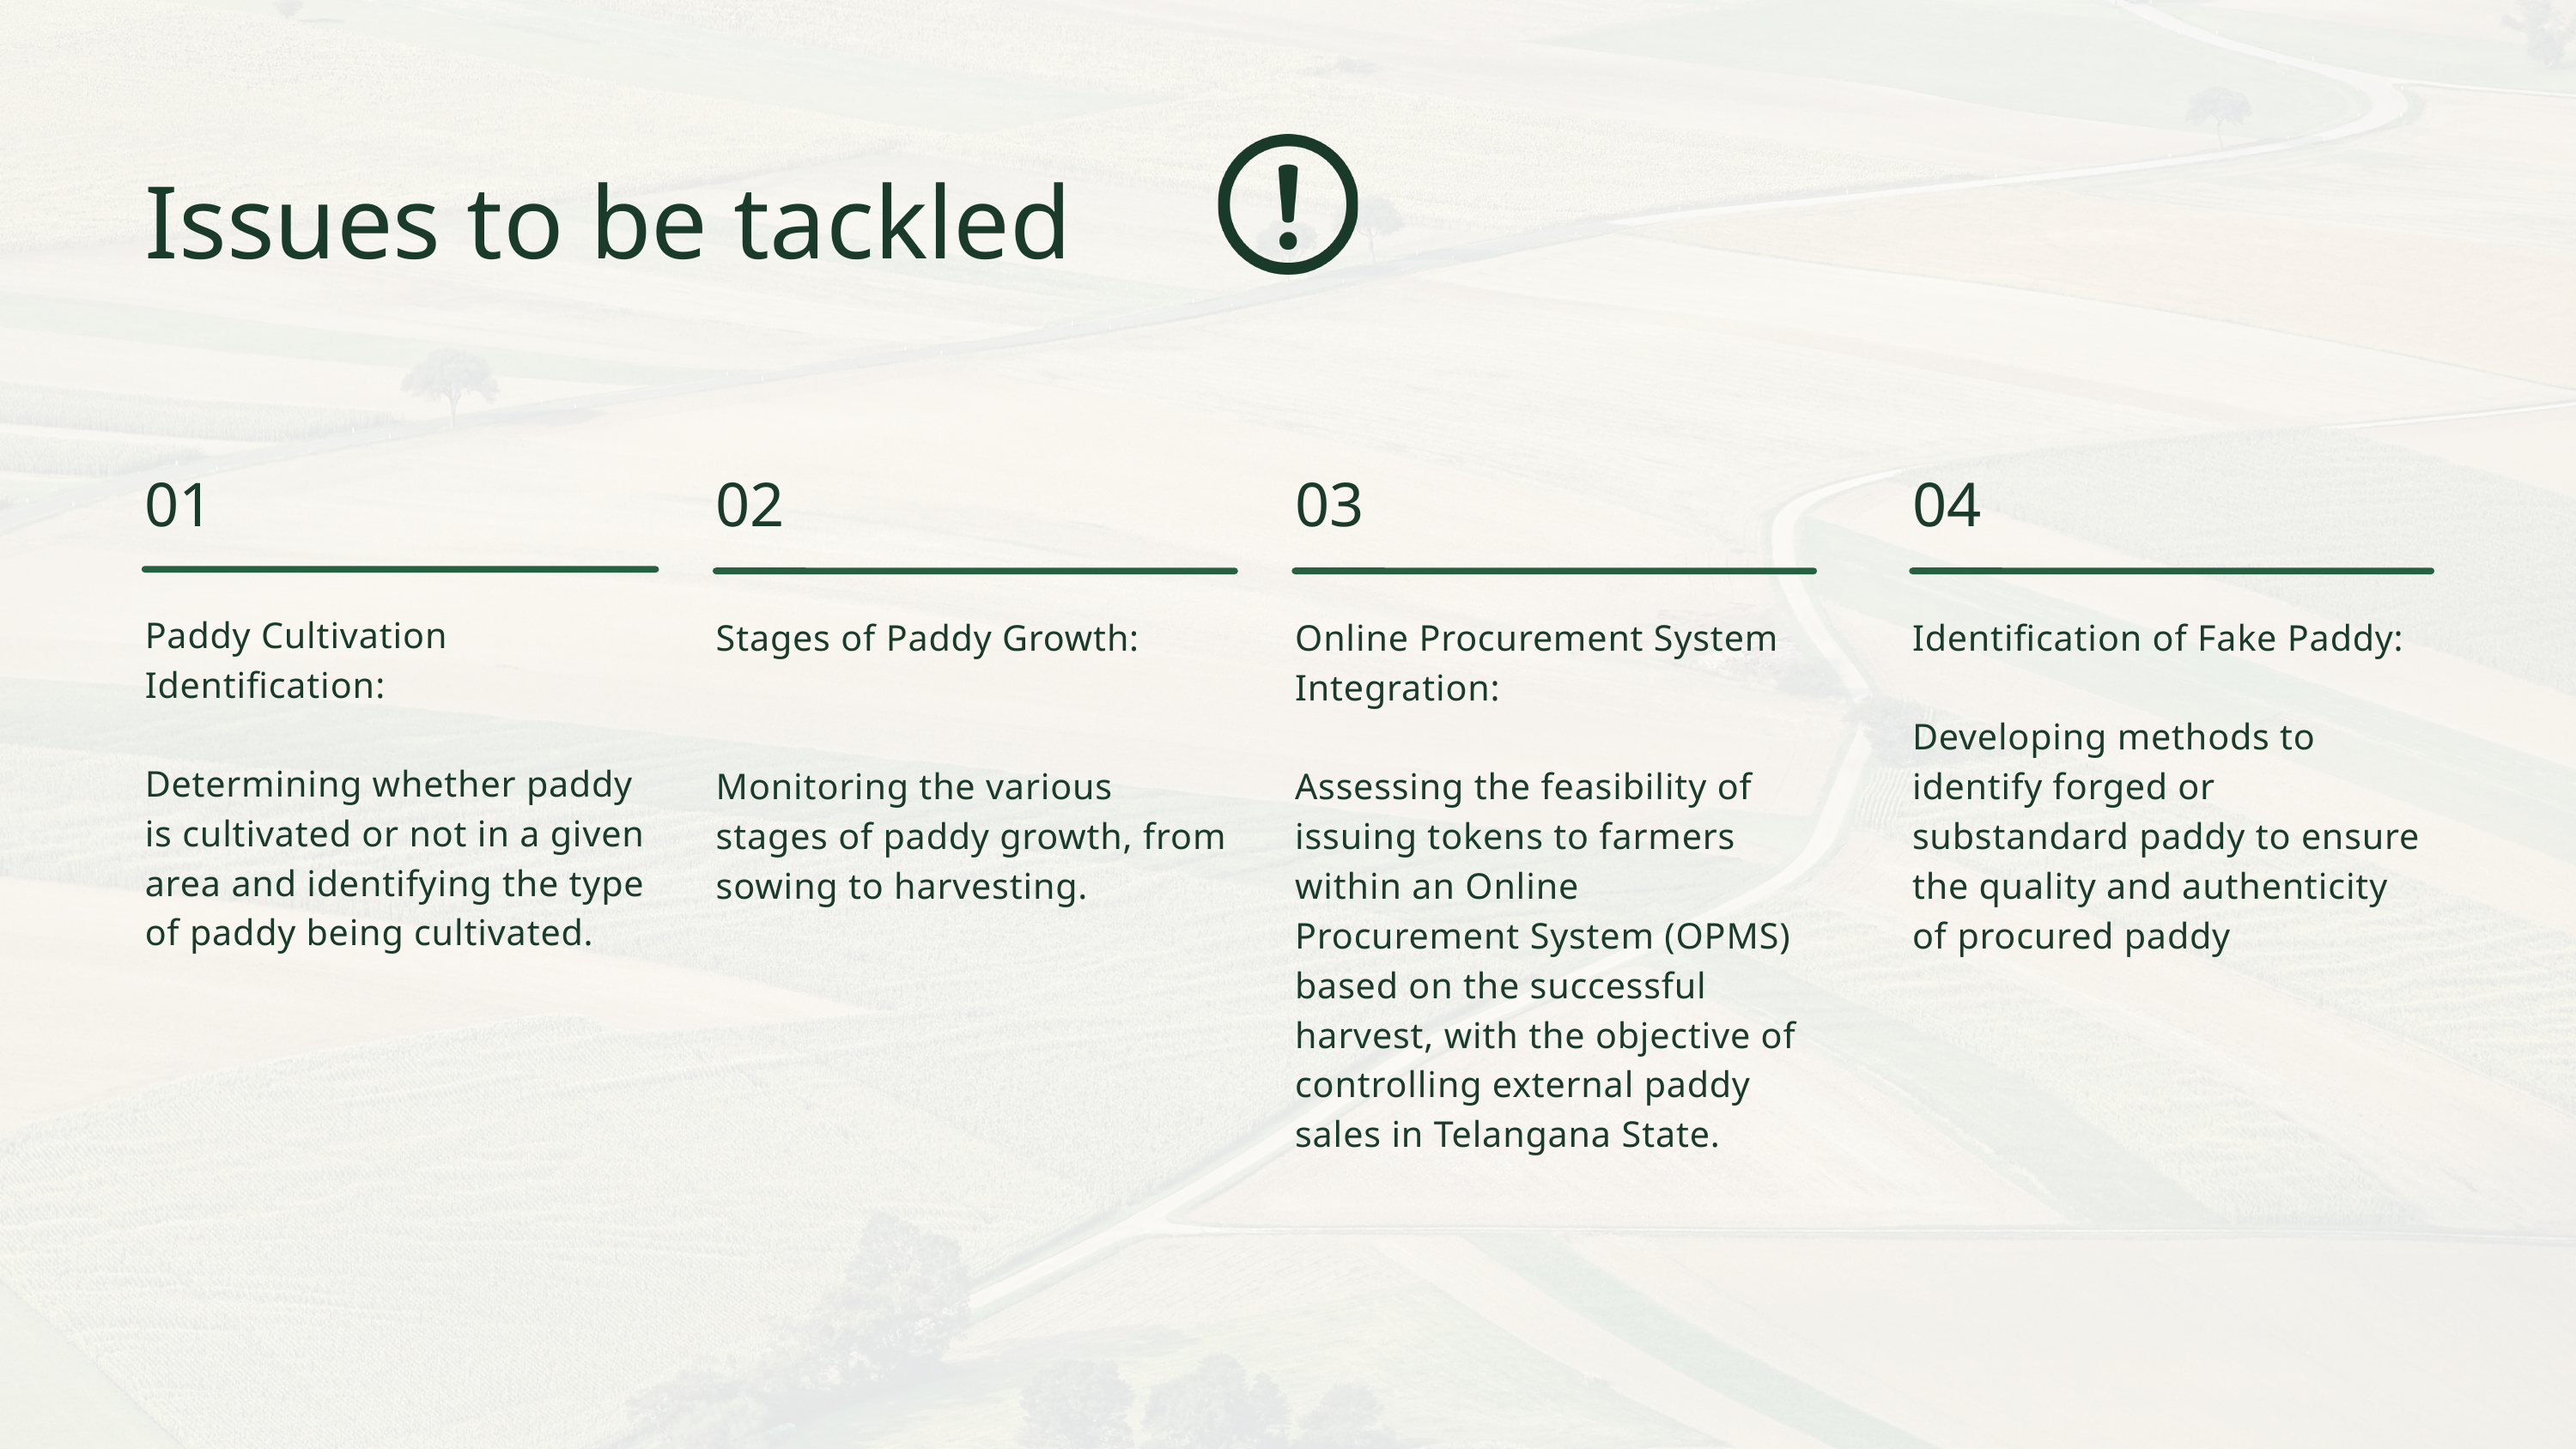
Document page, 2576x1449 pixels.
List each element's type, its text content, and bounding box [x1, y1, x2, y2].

text_box Identification of Fake Paddy: Developing methods to identify forged or substandard paddy to ensure the quality and authenticity of procured paddy [1912, 608, 2432, 1006]
text_box Stages of Paddy Growth: Monitoring the various stages of paddy growth, from sowing to harvesting. [715, 608, 1235, 956]
text_box 04 [1912, 453, 2432, 539]
text_box 02 [715, 453, 1235, 539]
text_box [0, 0, 2576, 1449]
text_box Paddy Cultivation Identification: Determining whether paddy is cultivated or not in a given area and identifying the type of paddy being cultivated. [144, 605, 656, 1003]
text_box Issues to be tackled [144, 138, 1330, 280]
text_box Online Procurement System Integration: Assessing the feasibility of issuing tokens to farmers within an Online Procurement System (OPMS) based on the successful harvest, with the objective of controlling external paddy sales in Telangana State. [1295, 608, 1814, 1155]
text_box 01 [144, 453, 656, 539]
text_box 03 [1295, 453, 1814, 539]
text_box [1218, 134, 1358, 275]
